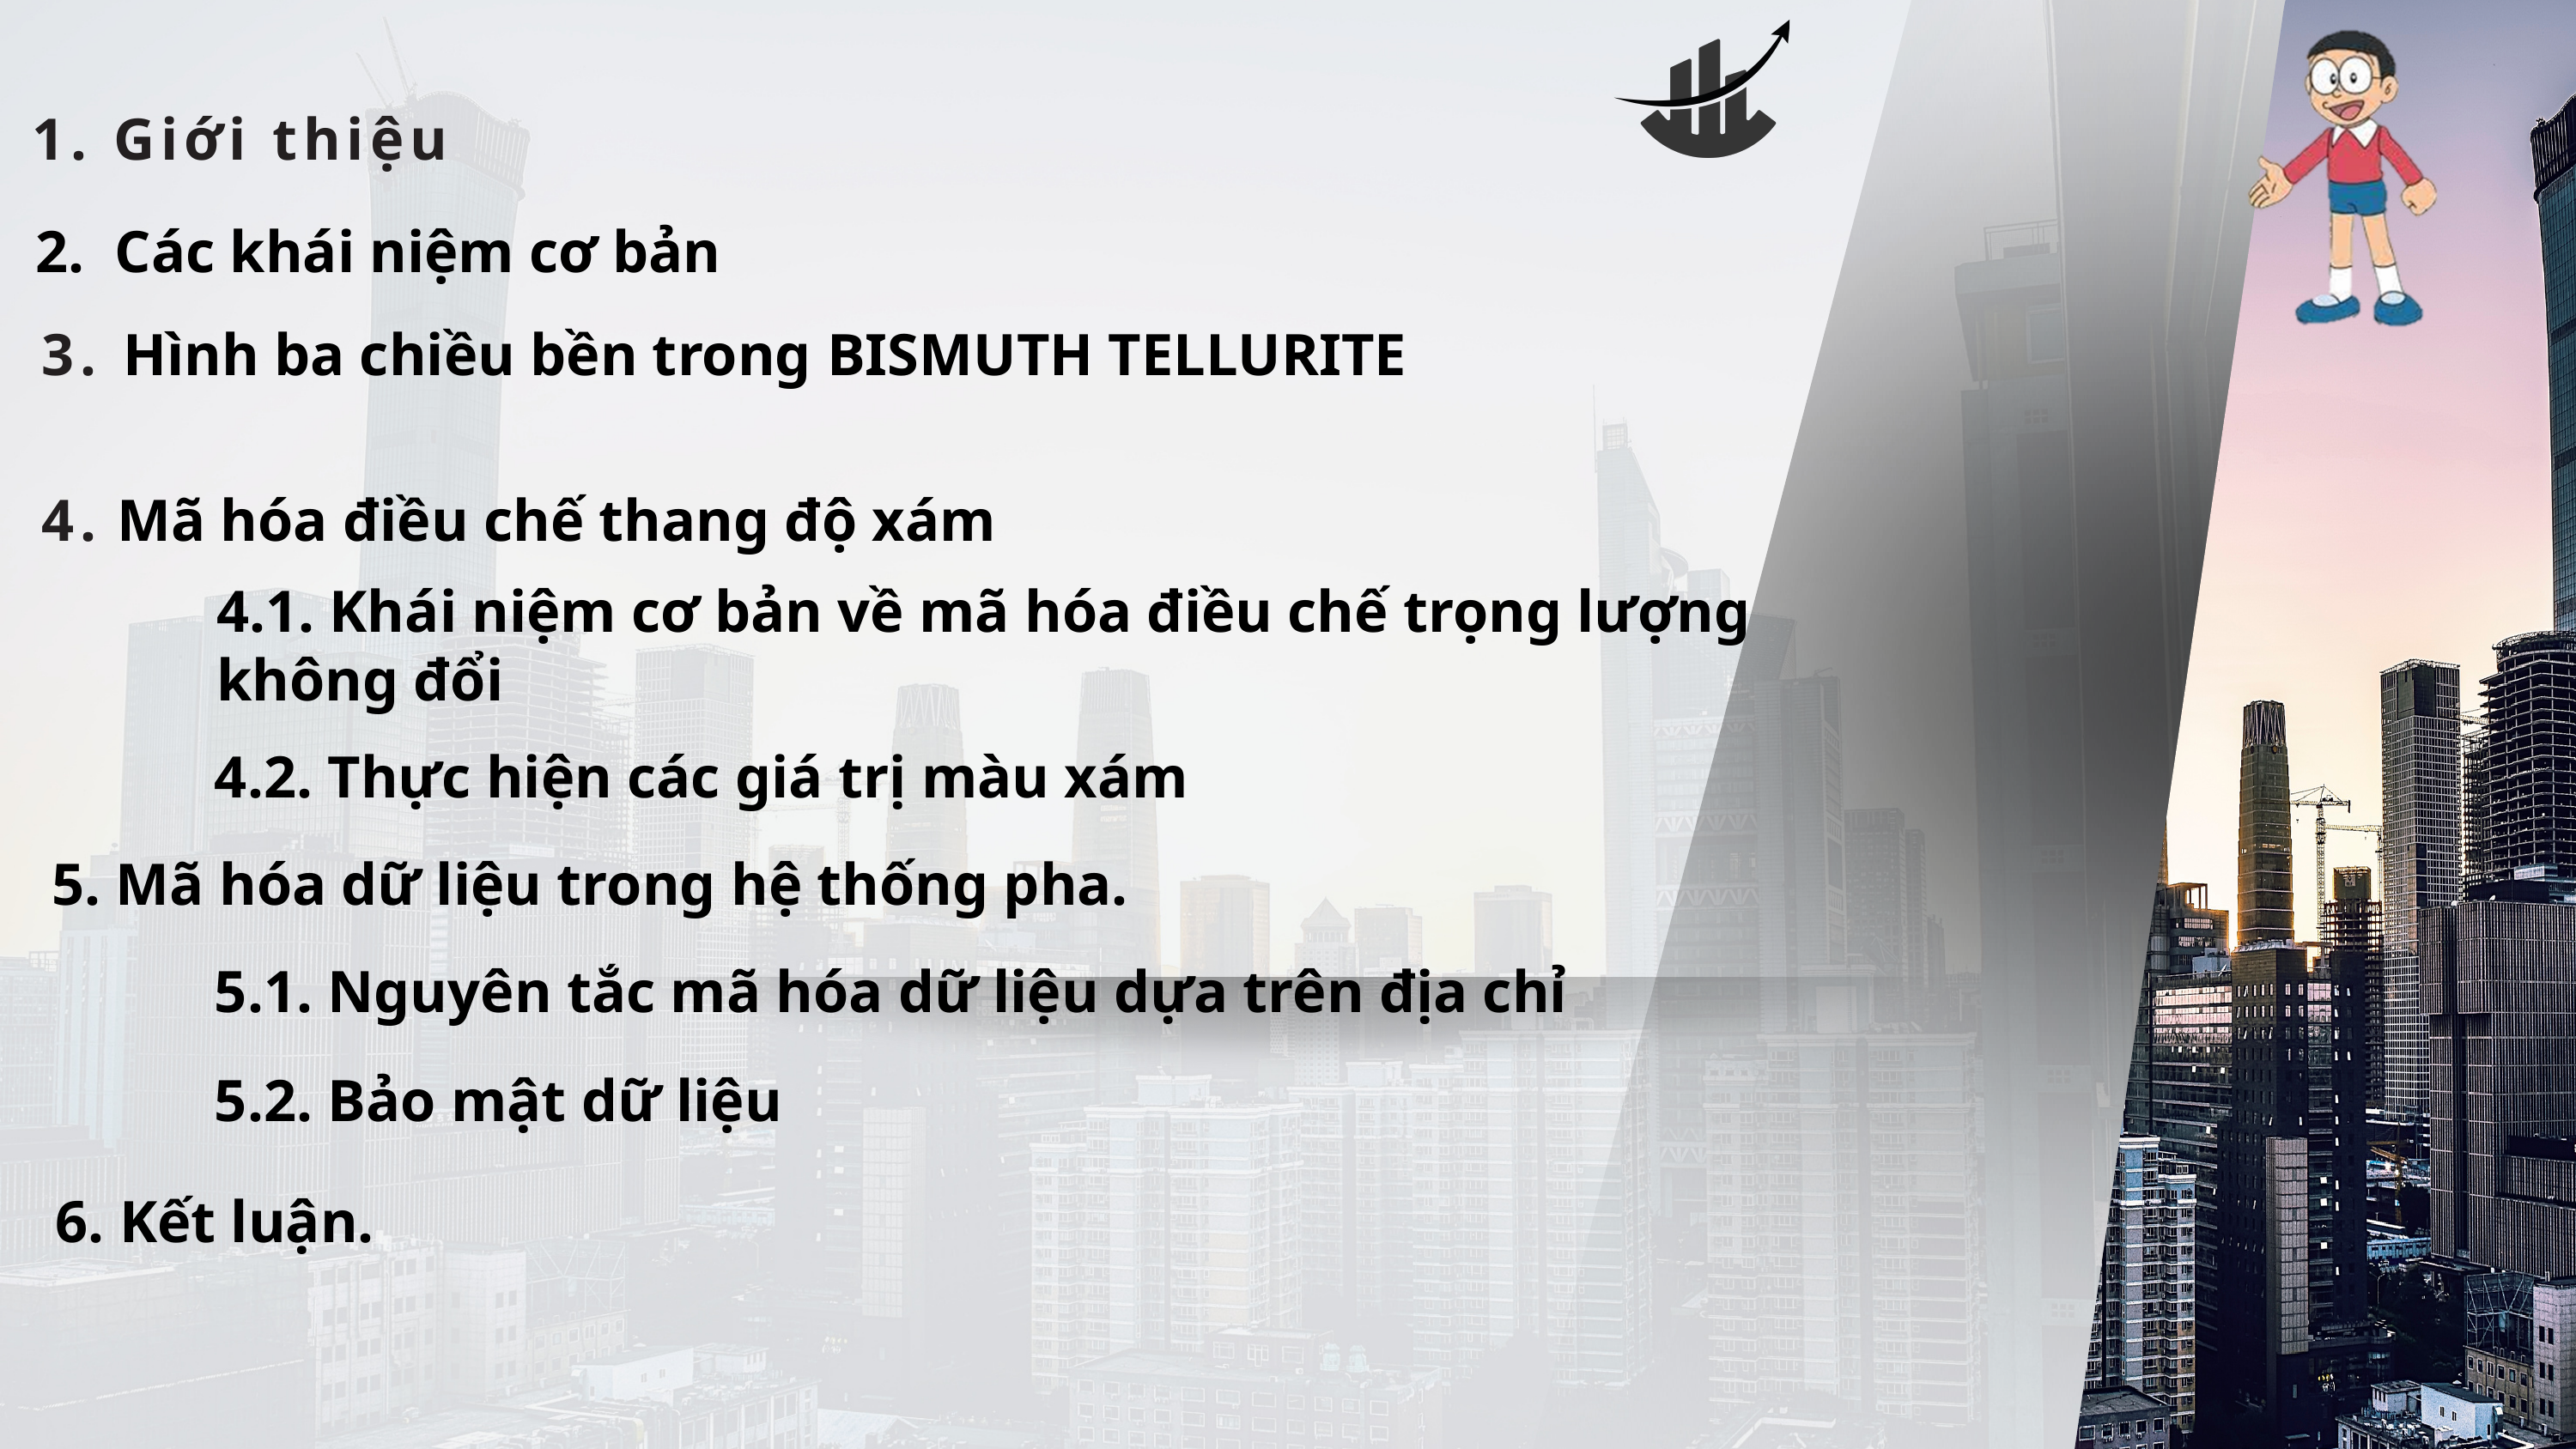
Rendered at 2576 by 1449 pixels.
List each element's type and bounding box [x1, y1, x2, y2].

picture [0, 0, 2072, 1449]
text_box [2072, 0, 2576, 1449]
picture [2210, 0, 2504, 343]
